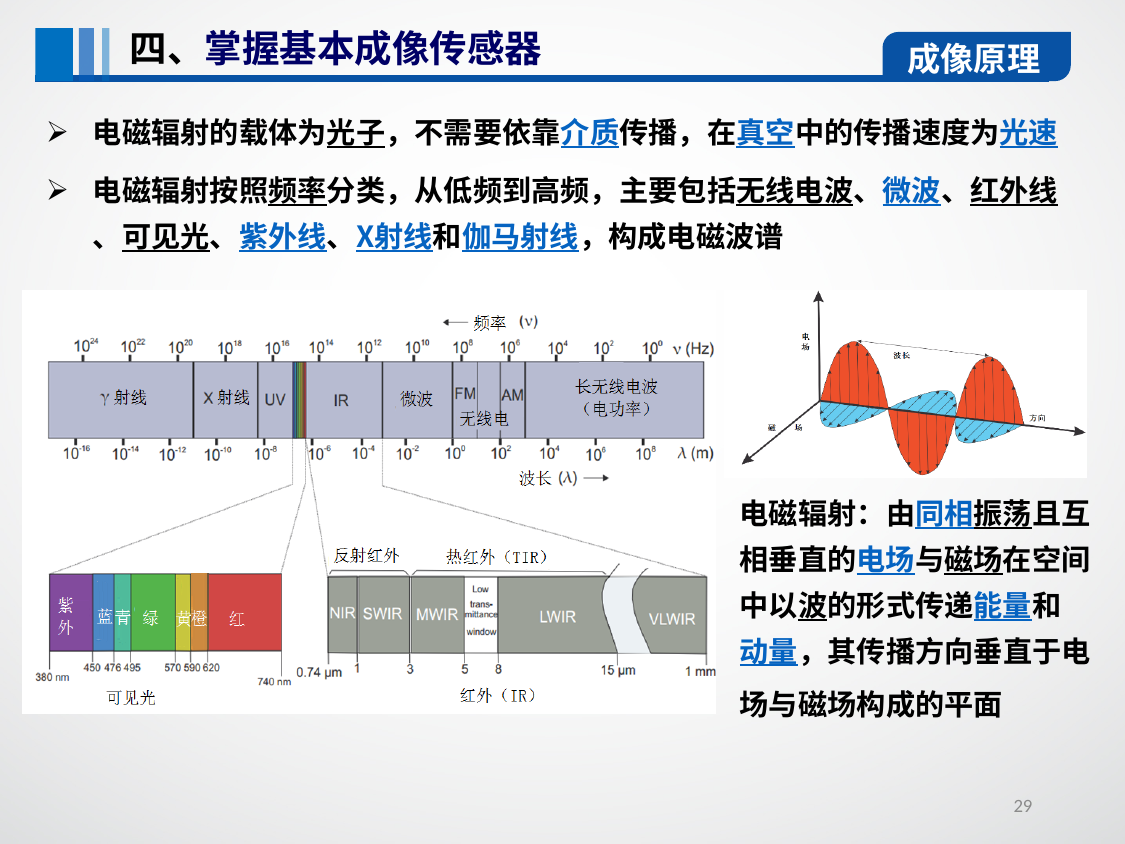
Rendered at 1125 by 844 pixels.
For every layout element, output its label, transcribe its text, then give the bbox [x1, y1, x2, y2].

text_box 电磁辐射：由同相振荡且互相垂直的电场与磁场在空间中以波的形式传递能量和动量，其传播方向垂直于电场与磁场构成的平面 [724, 484, 1109, 729]
picture [0, 0, 1125, 844]
text_box 成像原理 [892, 31, 1067, 86]
text_box 四、掌握基本成像传感器 [109, 17, 563, 103]
text_box 电磁辐射的载体为光子，不需要依靠介质传播，在真空中的传播速度为光速 电磁辐射按照频率分类，从低频到高频，主要包括无线电波、微波、红外线、可见光、紫外线、X射线和伽马射线，构成电磁波谱 [31, 103, 1087, 269]
slide_number 29 [794, 782, 1048, 827]
